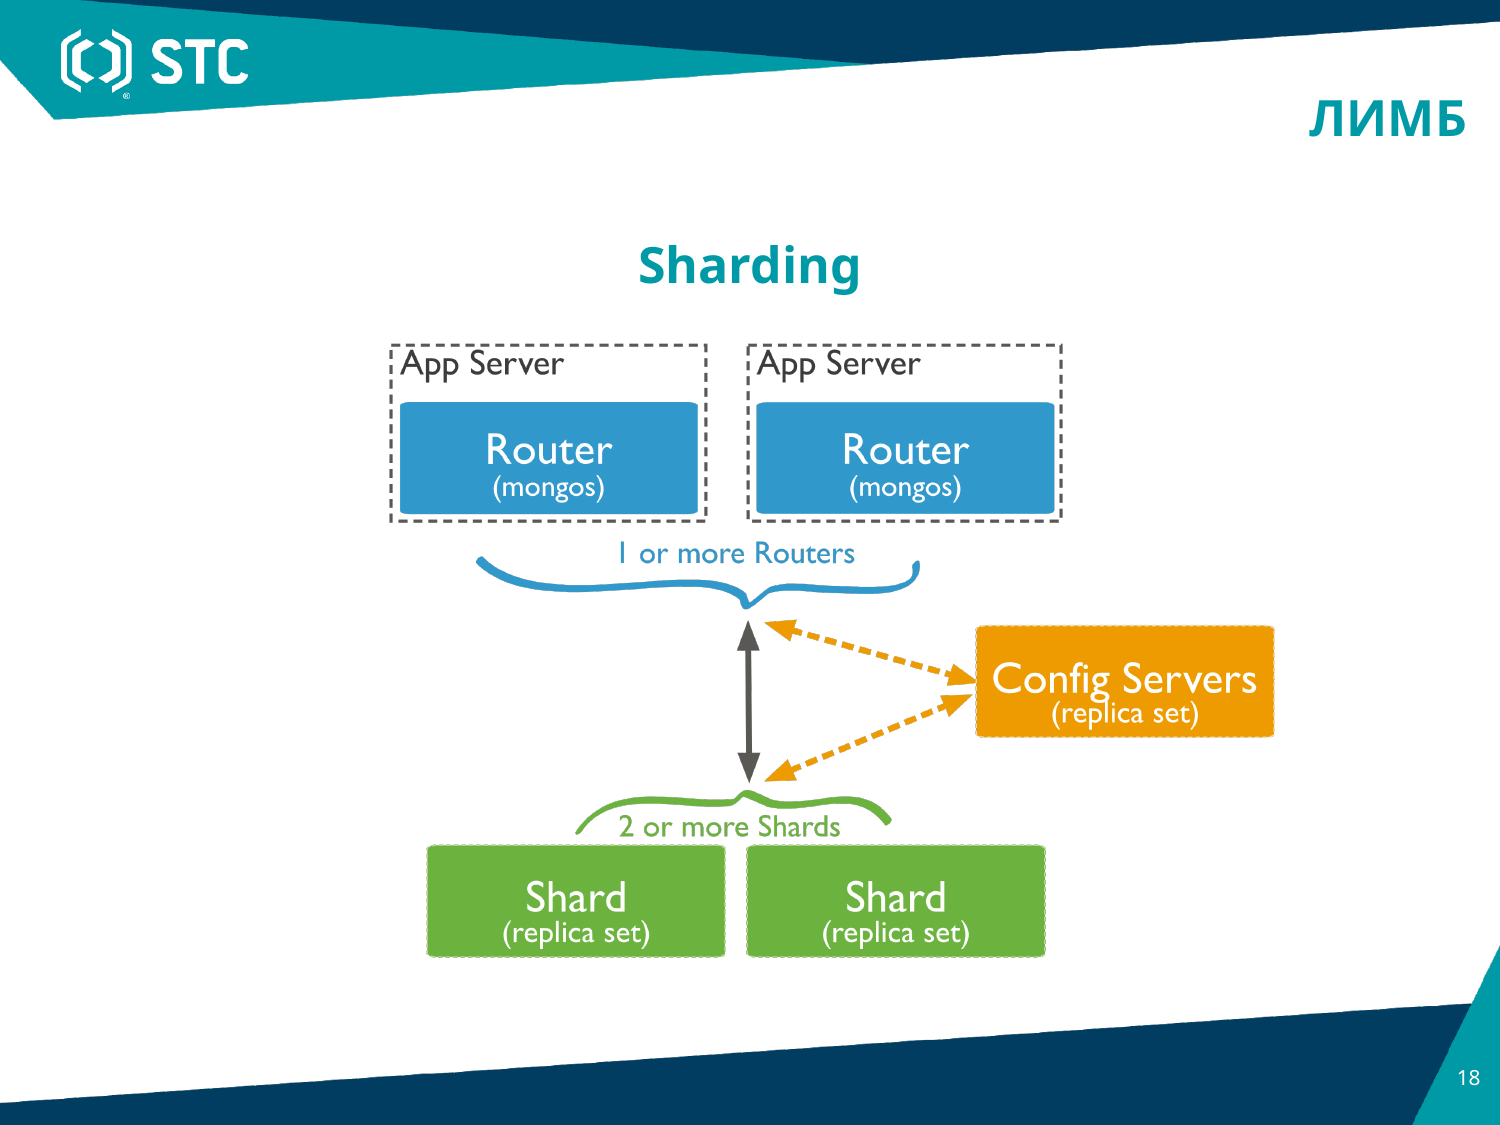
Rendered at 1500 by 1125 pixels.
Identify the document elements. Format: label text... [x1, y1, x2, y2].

text_box Sharding [496, 226, 1004, 309]
picture [0, 0, 1500, 1125]
text_box ЛИМБ [1198, 78, 1483, 161]
